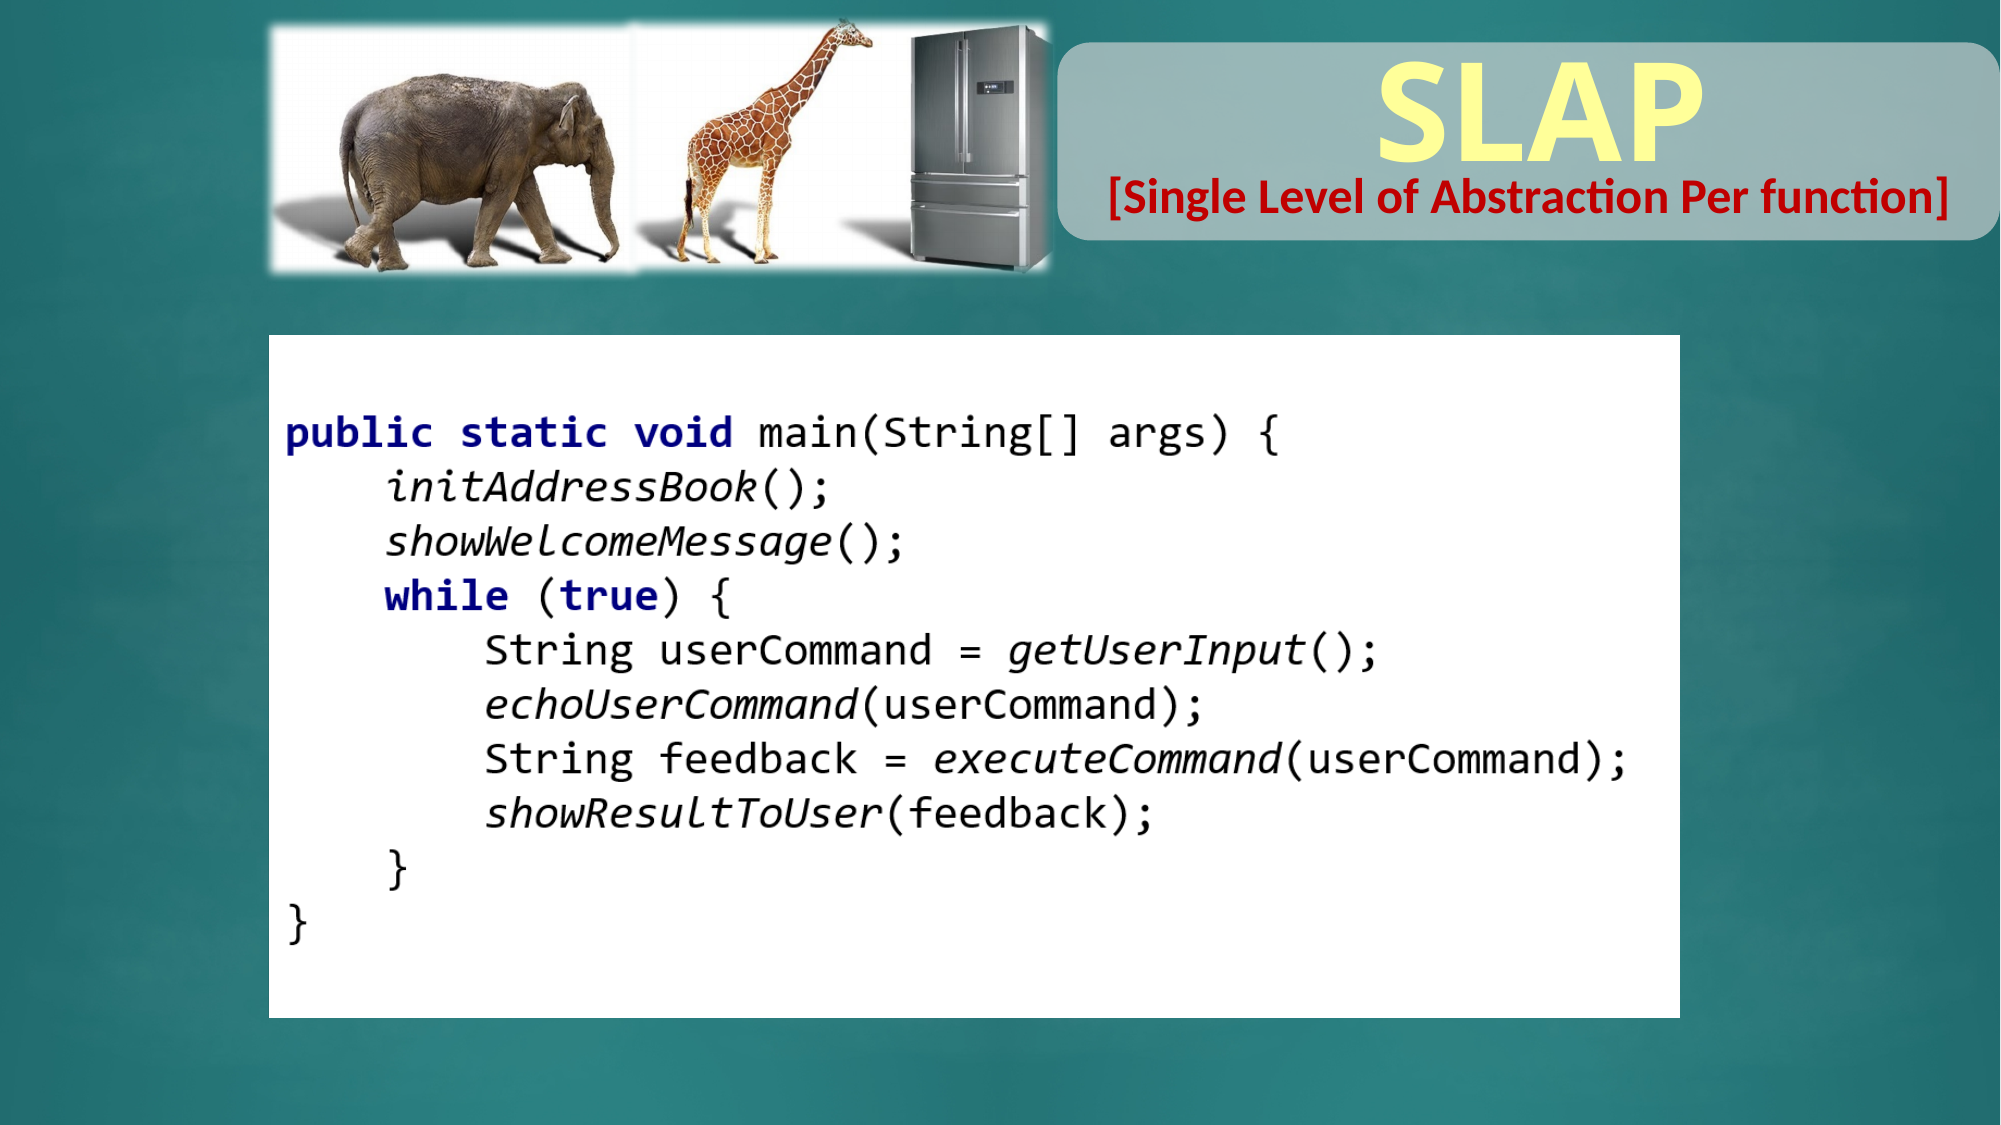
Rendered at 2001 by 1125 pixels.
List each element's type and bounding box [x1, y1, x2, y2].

text_box [800, 215, 884, 393]
text_box [1057, 15, 2000, 241]
picture [0, 0, 2001, 1125]
